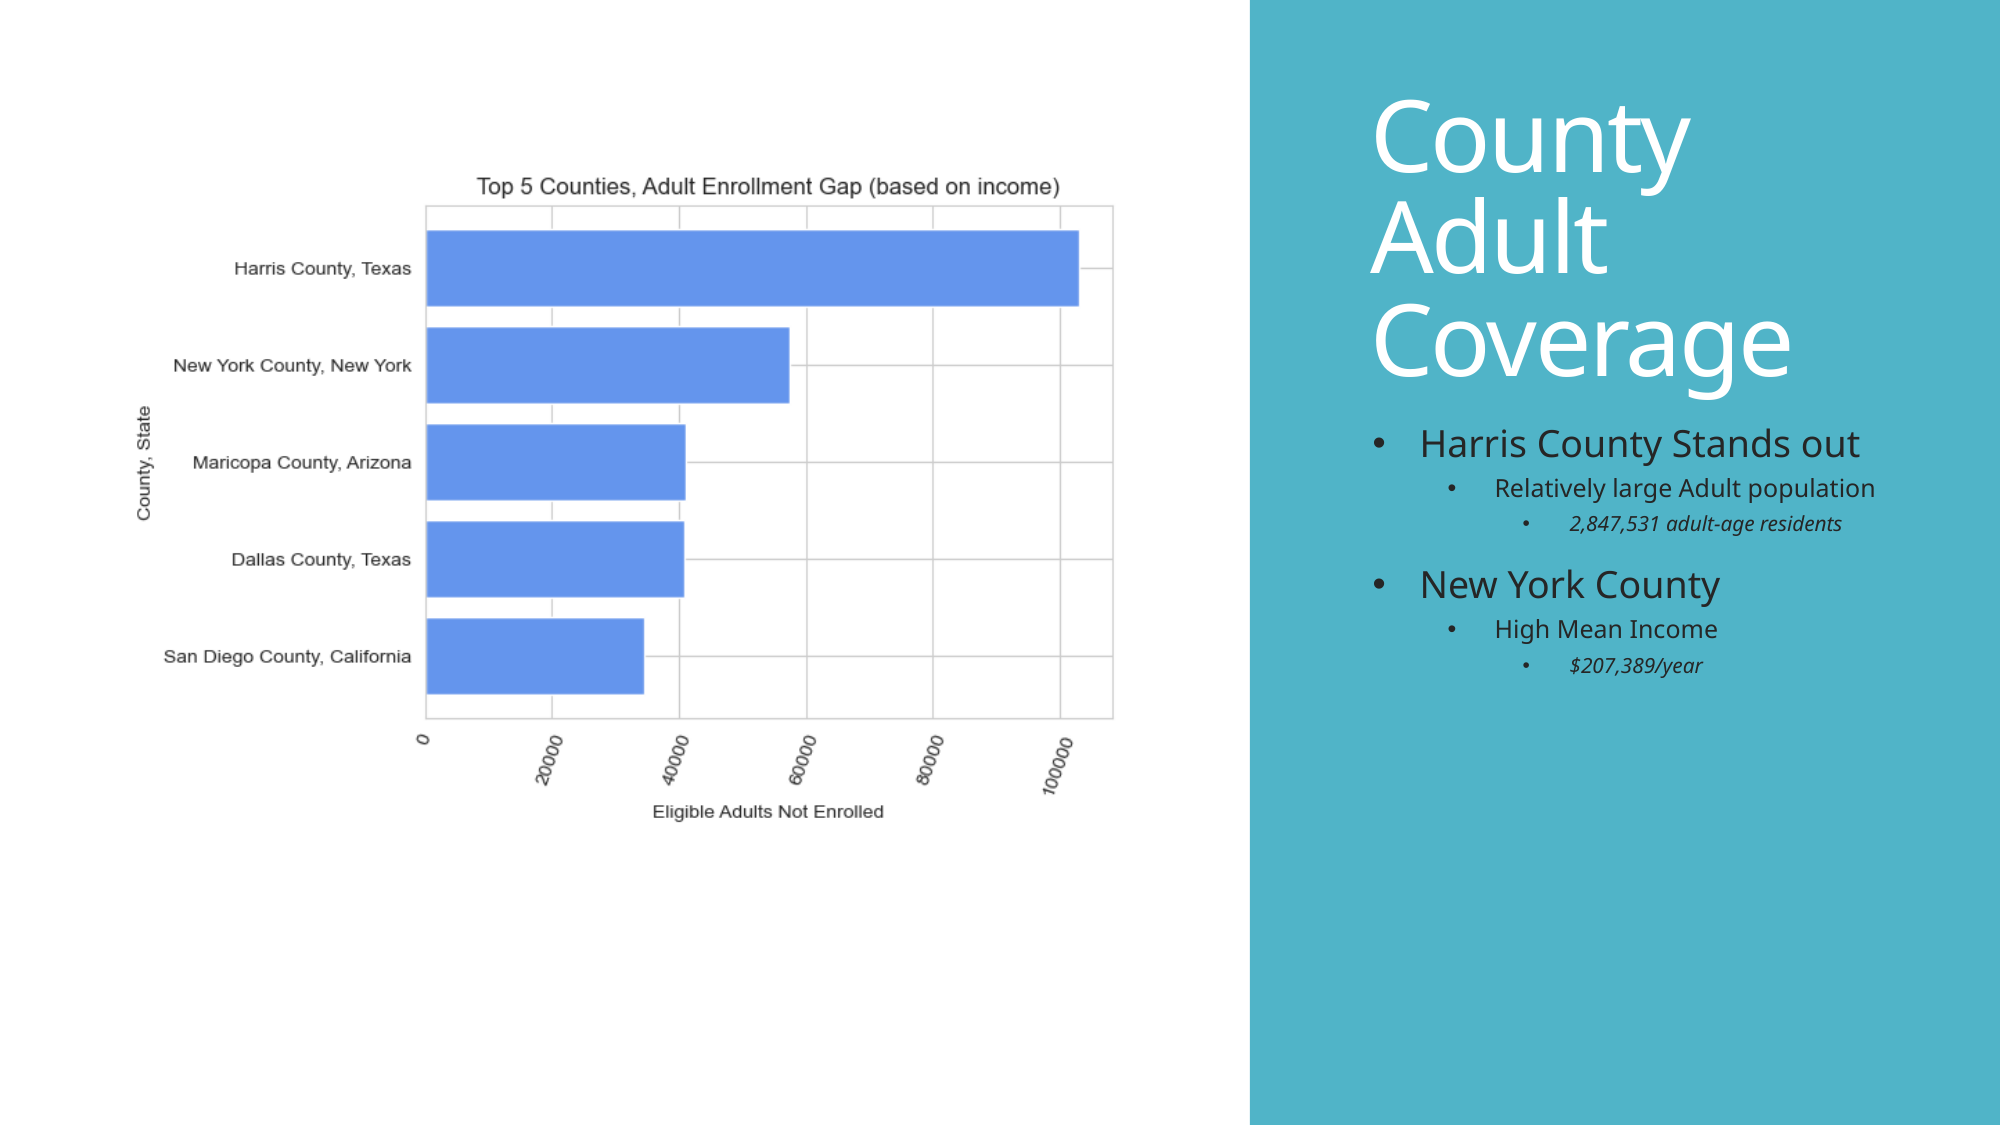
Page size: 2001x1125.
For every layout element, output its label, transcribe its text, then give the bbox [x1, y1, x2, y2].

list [124, 163, 1126, 837]
list Harris County Stands out Relatively large Adult population 2,847,531 adult-age residents New York County High Mean Income $207,389/year [1357, 412, 1916, 925]
title County Adult Coverage [1355, 88, 1911, 404]
